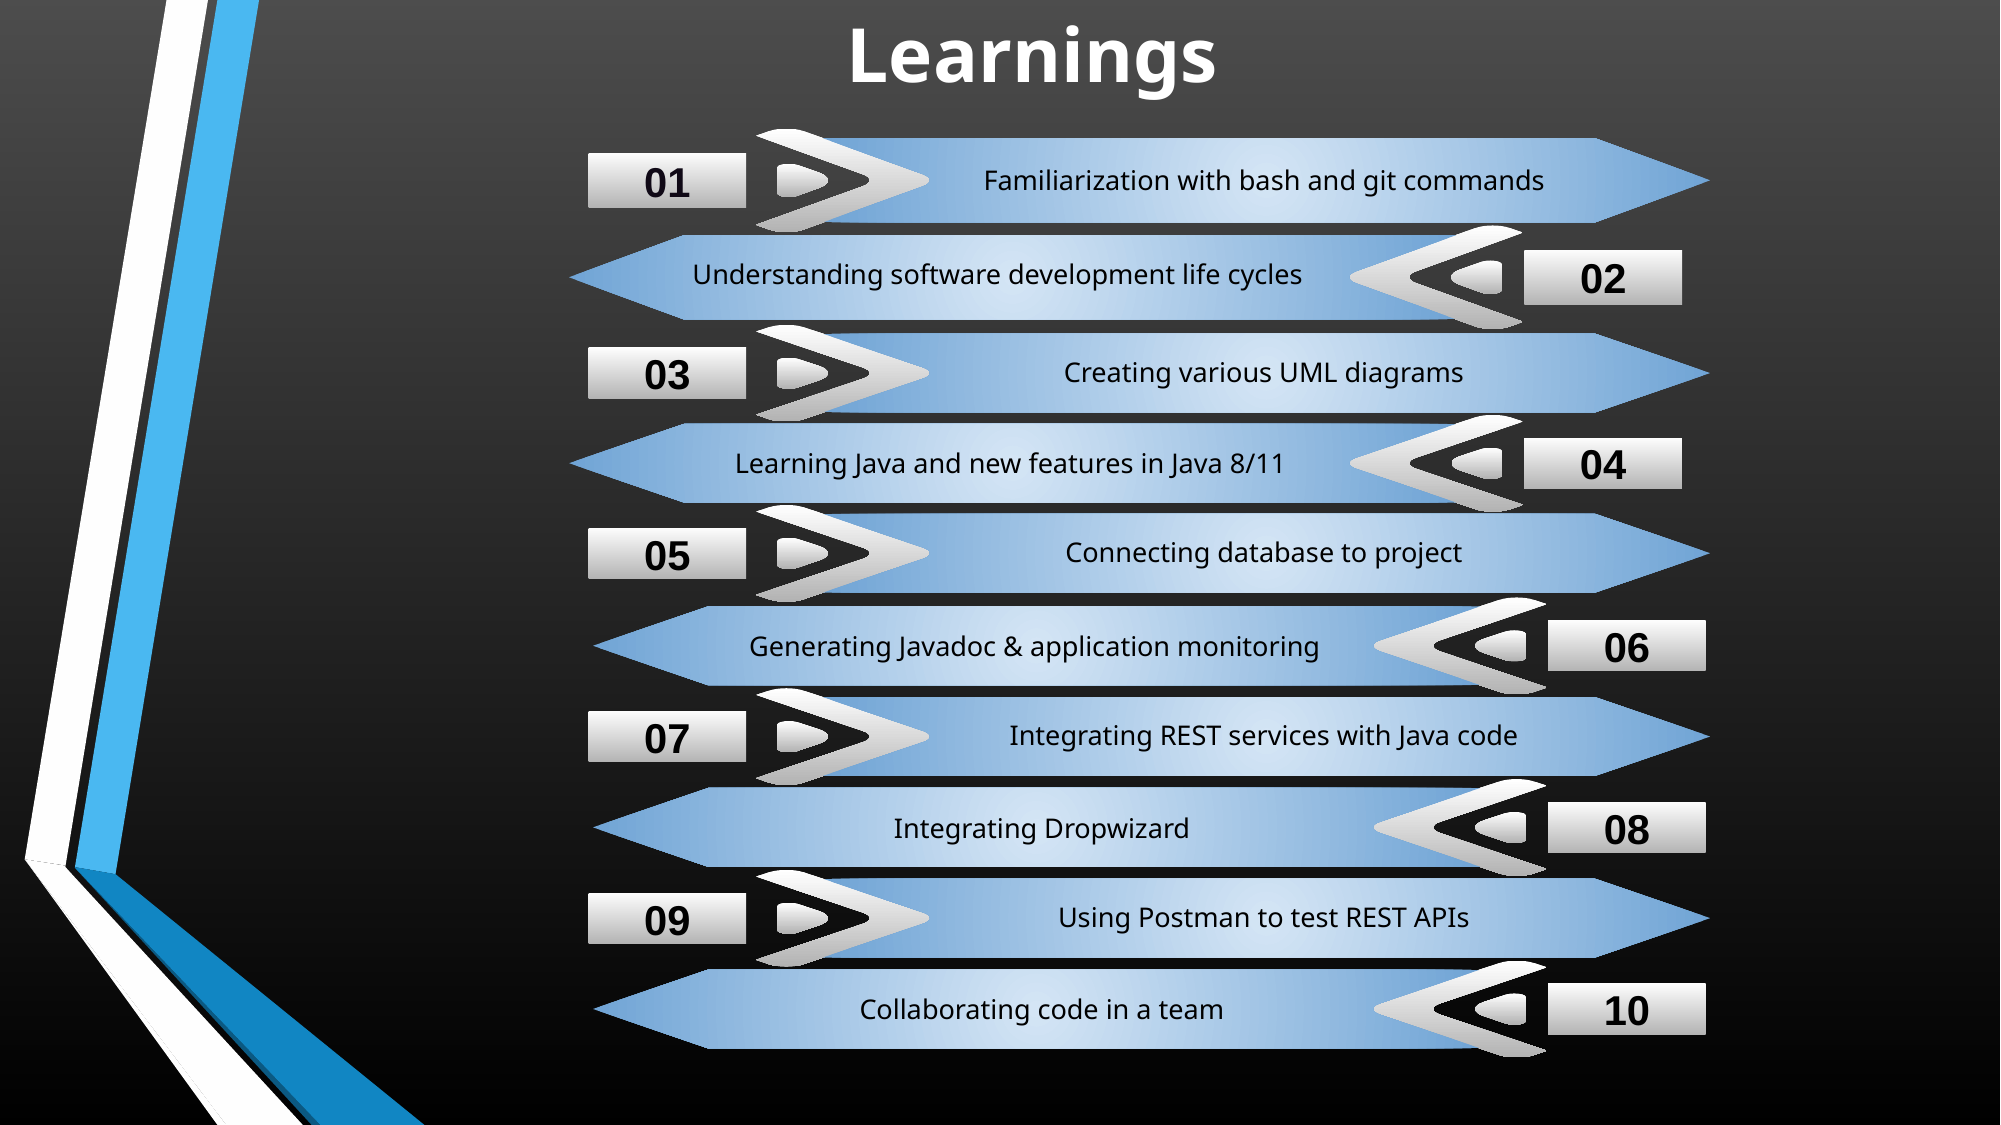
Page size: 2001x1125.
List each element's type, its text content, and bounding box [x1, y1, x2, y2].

title Learnings [268, 0, 1796, 106]
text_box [588, 128, 1711, 233]
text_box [588, 504, 1711, 600]
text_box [588, 324, 1711, 422]
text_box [592, 960, 1706, 1058]
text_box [568, 225, 1683, 330]
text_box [588, 869, 1711, 963]
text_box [568, 414, 1683, 512]
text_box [592, 597, 1706, 686]
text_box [592, 778, 1706, 868]
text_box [588, 687, 1711, 781]
